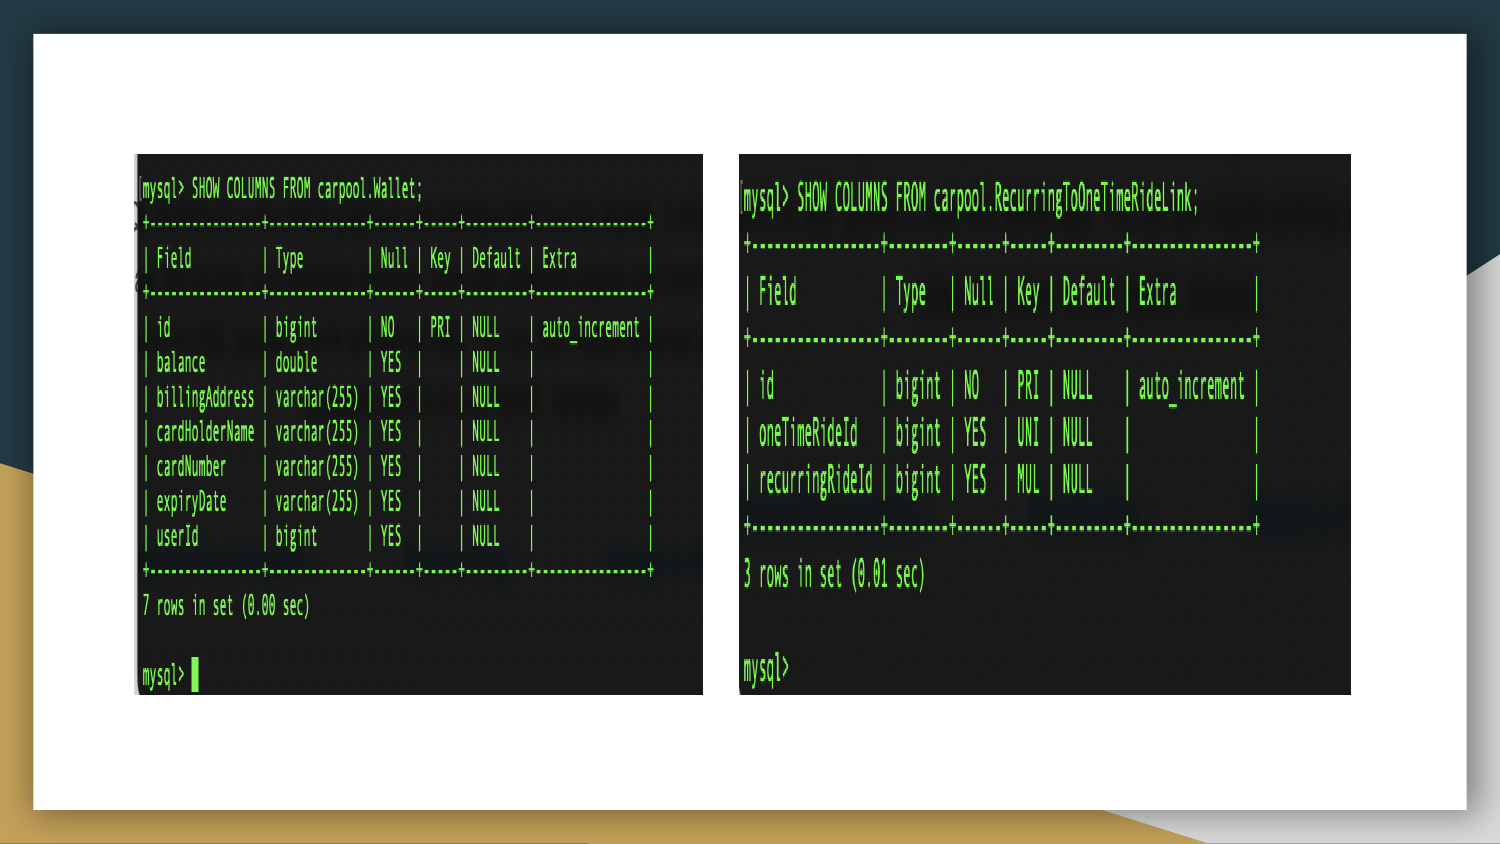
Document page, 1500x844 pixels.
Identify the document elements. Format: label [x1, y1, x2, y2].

picture [738, 153, 1352, 695]
picture [134, 153, 703, 695]
